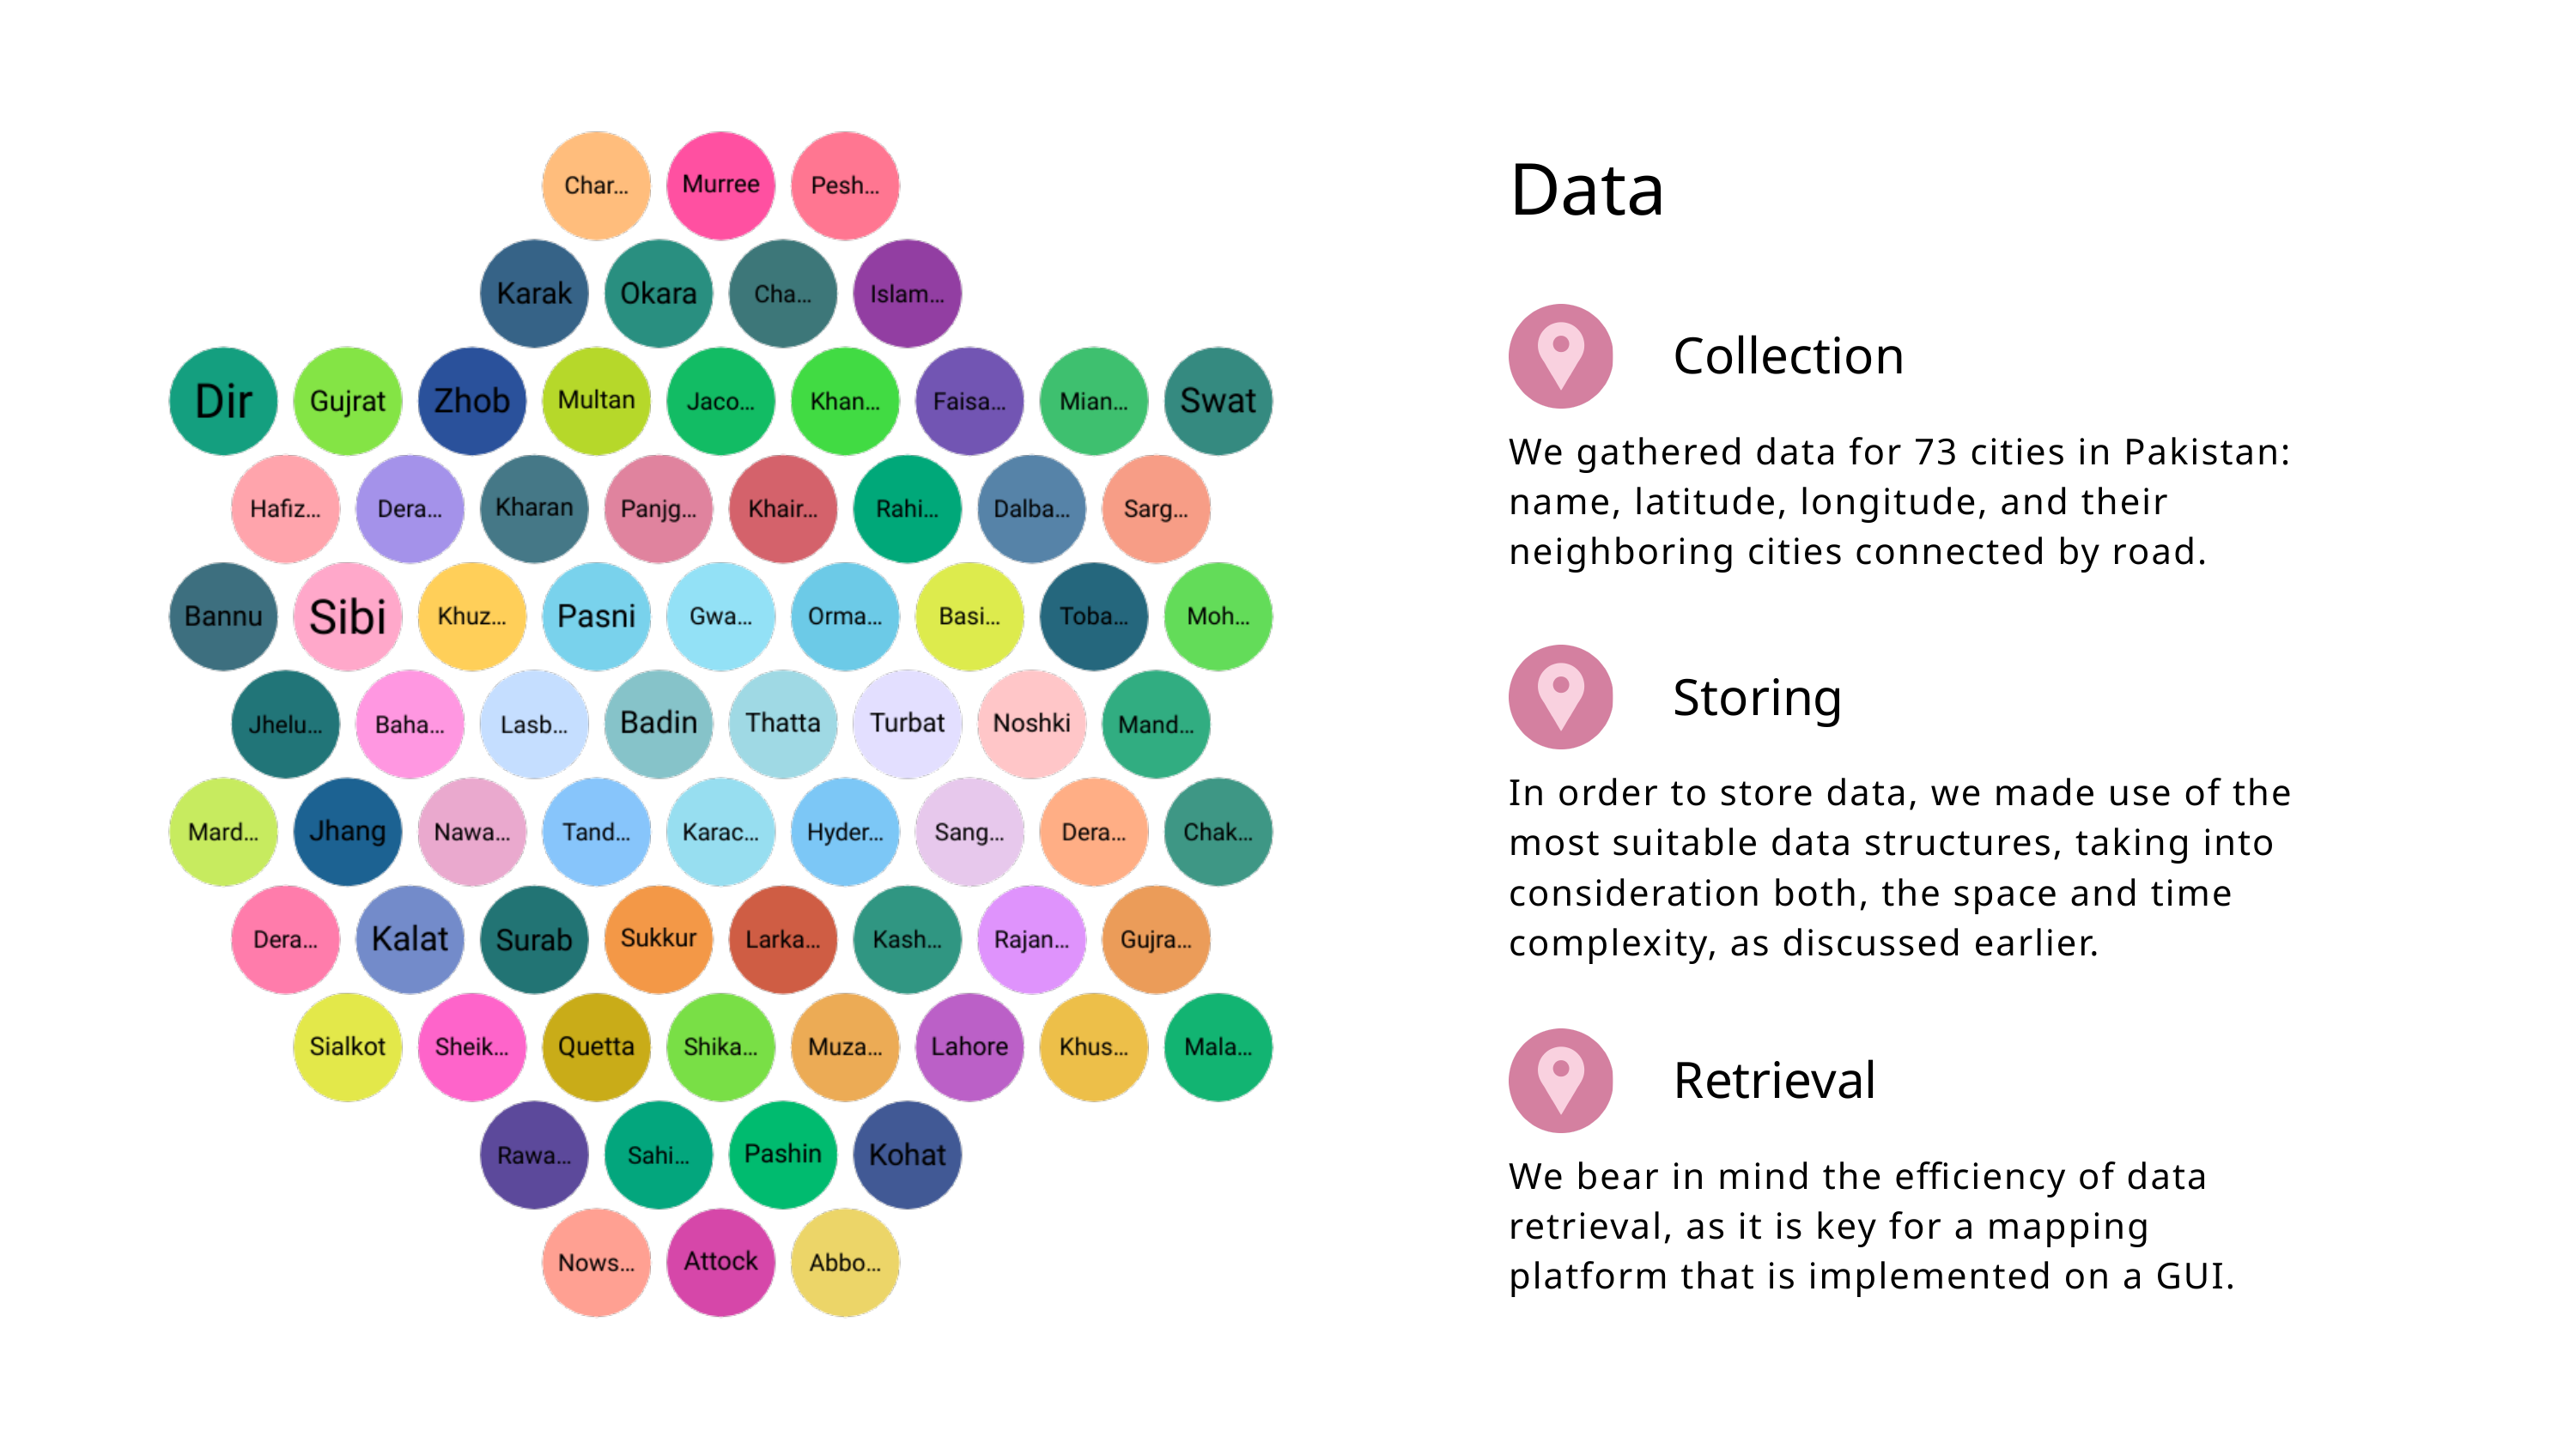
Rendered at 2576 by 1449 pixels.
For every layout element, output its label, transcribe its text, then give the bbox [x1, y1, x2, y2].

text_box Retrieval [1673, 1048, 2218, 1109]
picture [0, 0, 1449, 1449]
text_box [1509, 1028, 1613, 1133]
text_box [1509, 304, 1613, 409]
text_box [1509, 645, 1613, 749]
text_box Storing [1673, 664, 2218, 725]
text_box Data [1509, 143, 2432, 230]
text_box In order to store data, we made use of the most suitable data structures, taking into consideration both, the space and time complexity, as discussed earlier. [1509, 762, 2296, 963]
text_box We gathered data for 73 cities in Pakistan: name, latitude, longitude, and their neighboring cities connected by road. [1509, 421, 2296, 573]
text_box We bear in mind the efficiency of data retrieval, as it is key for a mapping platform that is implemented on a GUI. [1509, 1146, 2296, 1297]
text_box Collection [1673, 324, 2218, 385]
